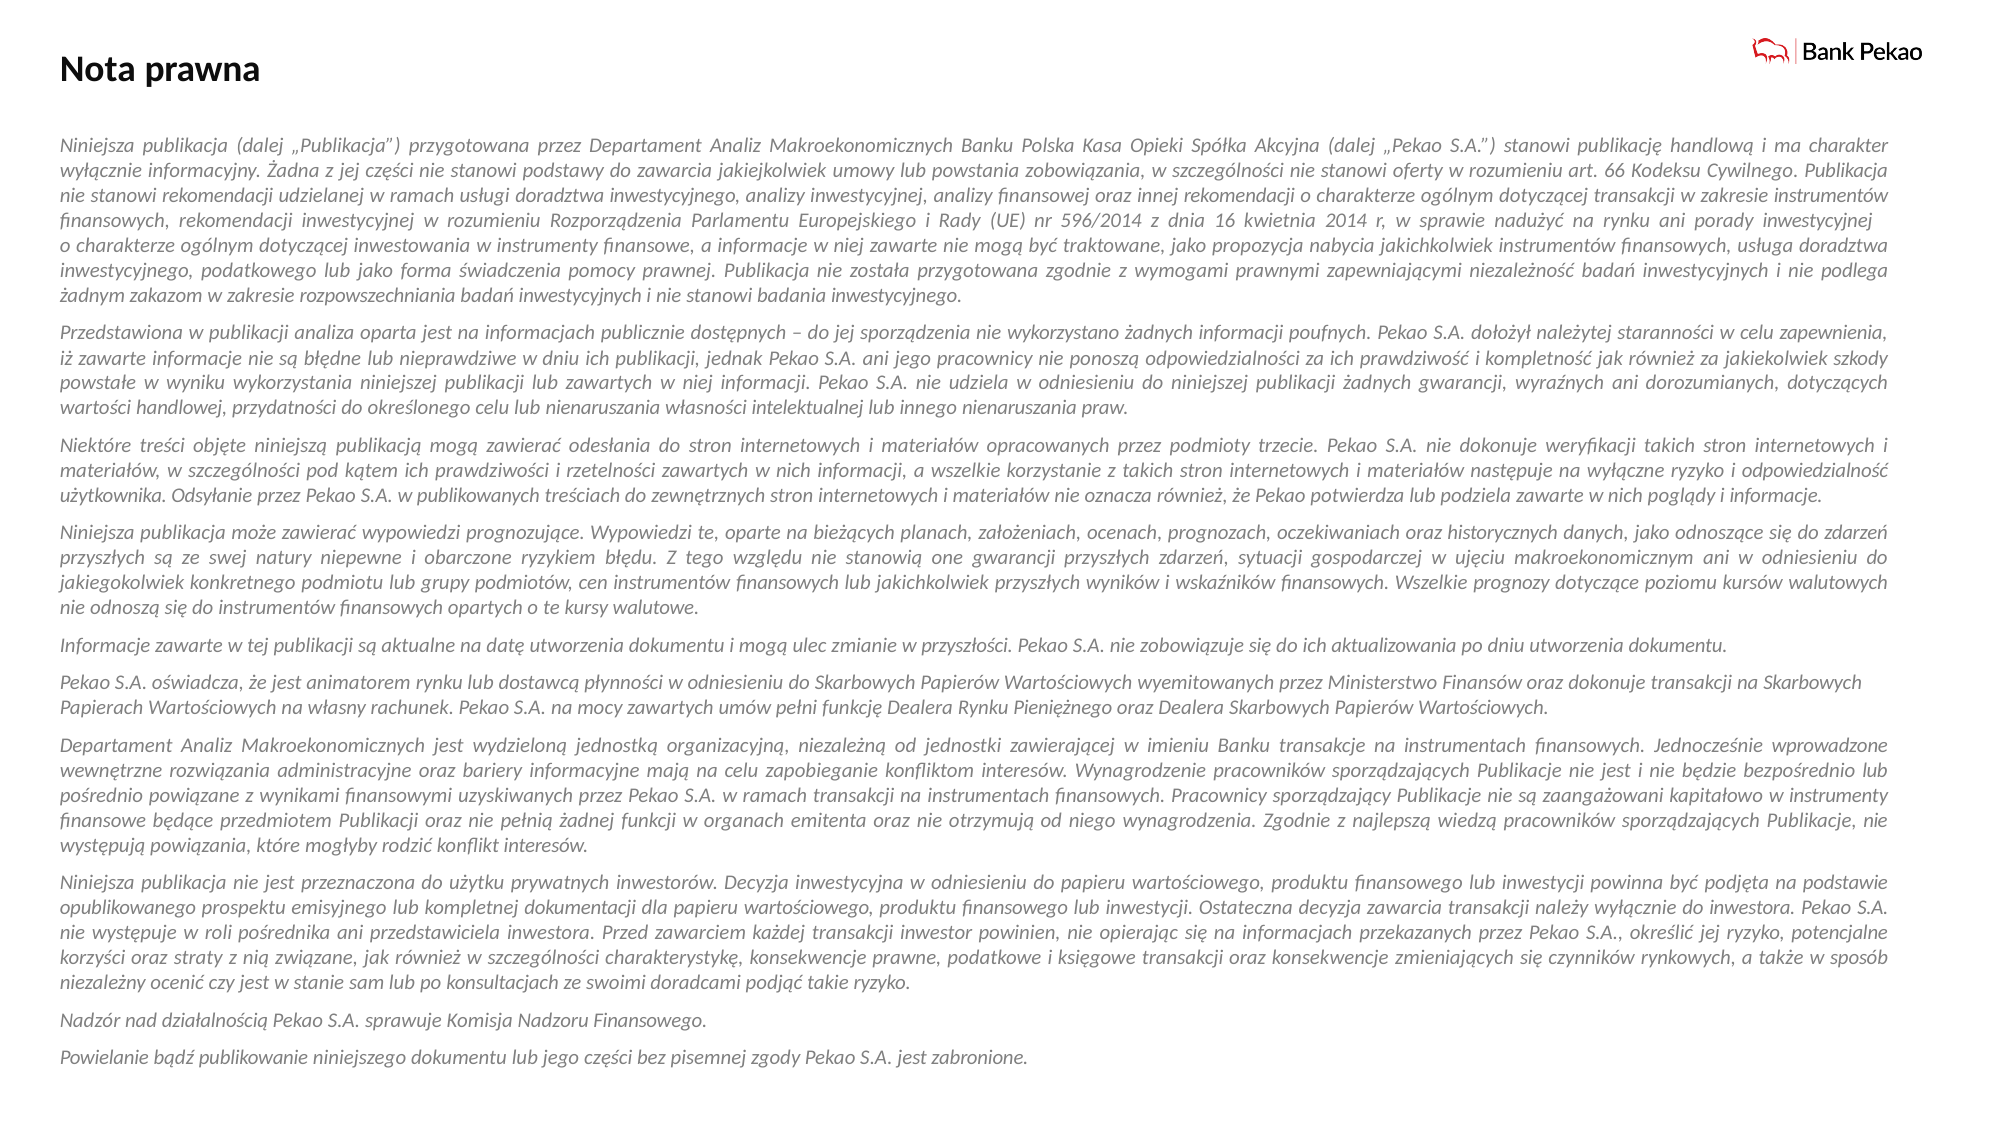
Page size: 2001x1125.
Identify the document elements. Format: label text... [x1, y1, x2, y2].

title Nota prawna [57, 41, 265, 232]
picture [1752, 38, 1922, 64]
text_box Niniejsza publikacja (dalej „Publikacja”) przygotowana przez Departament Analiz Makroekonomicznych Banku Polska Kasa Opieki Spółka Akcyjna (dalej „Pekao S.A.”) stanowi publikację handlową i ma charakter wyłącznie informacyjny. Żadna z jej części nie stanowi podstawy do zawarcia jakiejkolwiek umowy lub powstania zobowiązania, w szczególności nie stanowi oferty w rozumieniu art. 66 Kodeksu Cywilnego. Publikacja nie stanowi rekomendacji udzielanej w ramach usługi doradztwa inwestycyjnego, analizy inwestycyjnej, analizy finansowej oraz innej rekomendacji o charakterze ogólnym dotyczącej transakcji w zakresie instrumentów finansowych, rekomendacji inwestycyjnej w rozumieniu Rozporządzenia Parlamentu Europejskiego i Rady (UE) nr 596/2014 z dnia 16 kwietnia 2014 r, w sprawie nadużyć na rynku ani porady inwestycyjnej o charakterze ogólnym dotyczącej inwestowania w instrumenty finansowe, a informacje w niej zawarte nie mogą być traktowane, jako propozycja nabycia jakichkolwiek instrumentów finansowych, usługa doradztwa inwestycyjnego, podatkowego lub jako forma świadczenia pomocy prawnej. Publikacja nie została przygotowana zgodnie z wymogami prawnymi zapewniającymi niezależność badań inwestycyjnych i nie podlega żadnym zakazom w zakresie rozpowszechniania badań inwestycyjnych i nie stanowi badania inwestycyjnego. Przedstawiona w publikacji analiza oparta jest na informacjach publicznie dostępnych – do jej sporządzenia nie wykorzystano żadnych informacji poufnych. Pekao S.A. dołożył należytej staranności w celu zapewnienia, iż zawarte informacje nie są błędne lub nieprawdziwe w dniu ich publikacji, jednak Pekao S.A. ani jego pracownicy nie ponoszą odpowiedzialności za ich prawdziwość i kompletność jak również za jakiekolwiek szkody powstałe w wyniku wykorzystania niniejszej publikacji lub zawartych w niej informacji. Pekao S.A. nie udziela w odniesieniu do niniejszej publikacji żadnych gwarancji, wyraźnych ani dorozumianych, dotyczących wartości handlowej, przydatności do określonego celu lub nienaruszania własności intelektualnej lub innego nienaruszania praw. Niektóre treści objęte niniejszą publikacją mogą zawierać odesłania do stron internetowych i materiałów opracowanych przez podmioty trzecie. Pekao S.A. nie dokonuje weryfikacji takich stron internetowych i materiałów, w szczególności pod kątem ich prawdziwości i rzetelności zawartych w nich informacji, a wszelkie korzystanie z takich stron internetowych i materiałów następuje na wyłączne ryzyko i odpowiedzialność użytkownika. Odsyłanie przez Pekao S.A. w publikowanych treściach do zewnętrznych stron internetowych i materiałów nie oznacza również, że Pekao potwierdza lub podziela zawarte w nich poglądy i informacje. Niniejsza publikacja może zawierać wypowiedzi prognozujące. Wypowiedzi te, oparte na bieżących planach, założeniach, ocenach, prognozach, oczekiwaniach oraz historycznych danych, jako odnoszące się do zdarzeń przyszłych są ze swej natury niepewne i obarczone ryzykiem błędu. Z tego względu nie stanowią one gwarancji przyszłych zdarzeń, sytuacji gospodarczej w ujęciu makroekonomicznym ani w odniesieniu do jakiegokolwiek konkretnego podmiotu lub grupy podmiotów, cen instrumentów finansowych lub jakichkolwiek przyszłych wyników i wskaźników finansowych. Wszelkie prognozy dotyczące poziomu kursów walutowych nie odnoszą się do instrumentów finansowych opartych o te kursy walutowe. Informacje zawarte w tej publikacji są aktualne na datę utworzenia dokumentu i mogą ulec zmianie w przyszłości. Pekao S.A. nie zobowiązuje się do ich aktualizowania po dniu utworzenia dokumentu. Pekao S.A. oświadcza, że jest animatorem rynku lub dostawcą płynności w odniesieniu do Skarbowych Papierów Wartościowych wyemitowanych przez Ministerstwo Finansów oraz dokonuje transakcji na Skarbowych Papierach Wartościowych na własny rachunek. Pekao S.A. na mocy zawartych umów pełni funkcję Dealera Rynku Pieniężnego oraz Dealera Skarbowych Papierów Wartościowych. Departament Analiz Makroekonomicznych jest wydzieloną jednostką organizacyjną, niezależną od jednostki zawierającej w imieniu Banku transakcje na instrumentach finansowych. Jednocześnie wprowadzone wewnętrzne rozwiązania administracyjne oraz bariery informacyjne mają na celu zapobieganie konfliktom interesów. Wynagrodzenie pracowników sporządzających Publikacje nie jest i nie będzie bezpośrednio lub pośrednio powiązane z wynikami finansowymi uzyskiwanych przez Pekao S.A. w ramach transakcji na instrumentach finansowych. Pracownicy sporządzający Publikacje nie są zaangażowani kapitałowo w instrumenty finansowe będące przedmiotem Publikacji oraz nie pełnią żadnej funkcji w organach emitenta oraz nie otrzymują od niego wynagrodzenia. Zgodnie z najlepszą wiedzą pracowników sporządzających Publikacje, nie występują powiązania, które mogłyby rodzić konflikt interesów. Niniejsza publikacja nie jest przeznaczona do użytku prywatnych inwestorów. Decyzja inwestycyjna w odniesieniu do papieru wartościowego, produktu finansowego lub inwestycji powinna być podjęta na podstawie opublikowanego prospektu emisyjnego lub kompletnej dokumentacji dla papieru wartościowego, produktu finansowego lub inwestycji. Ostateczna decyzja zawarcia transakcji należy wyłącznie do inwestora. Pekao S.A. nie występuje w roli pośrednika ani przedstawiciela inwestora. Przed zawarciem każdej transakcji inwestor powinien, nie opierając się na informacjach przekazanych przez Pekao S.A., określić jej ryzyko, potencjalne korzyści oraz straty z nią związane, jak również w szczególności charakterystykę, konsekwencje prawne, podatkowe i księgowe transakcji oraz konsekwencje zmieniających się czynników rynkowych, a także w sposób niezależny ocenić czy jest w stanie sam lub po konsultacjach ze swoimi doradcami podjąć takie ryzyko. Nadzór nad działalnością Pekao S.A. sprawuje Komisja Nadzoru Finansowego. Powielanie bądź publikowanie niniejszego dokumentu lub jego części bez pisemnej zgody Pekao S.A. jest zabronione. [57, 129, 1889, 1069]
